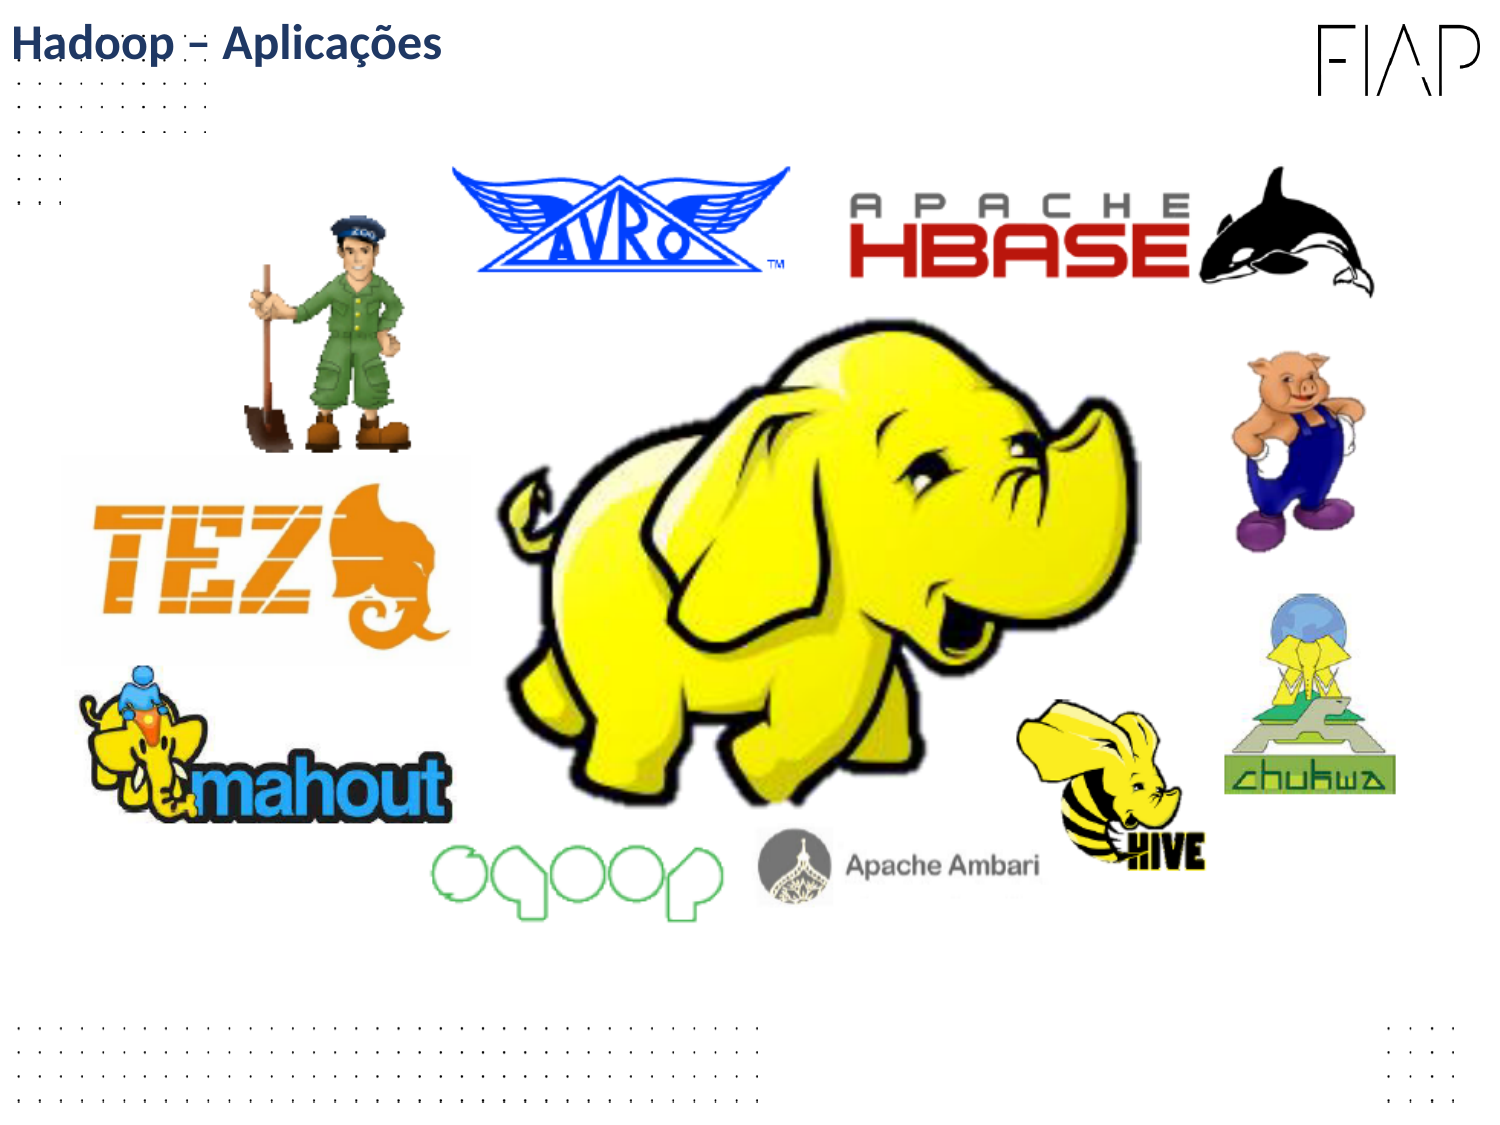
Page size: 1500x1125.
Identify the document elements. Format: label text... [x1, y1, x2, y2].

picture [1383, 1025, 1454, 1103]
picture [1318, 24, 1480, 96]
picture [17, 1025, 758, 1103]
picture [17, 76, 1477, 969]
text_box Hadoop – Aplicações [0, 3, 550, 76]
